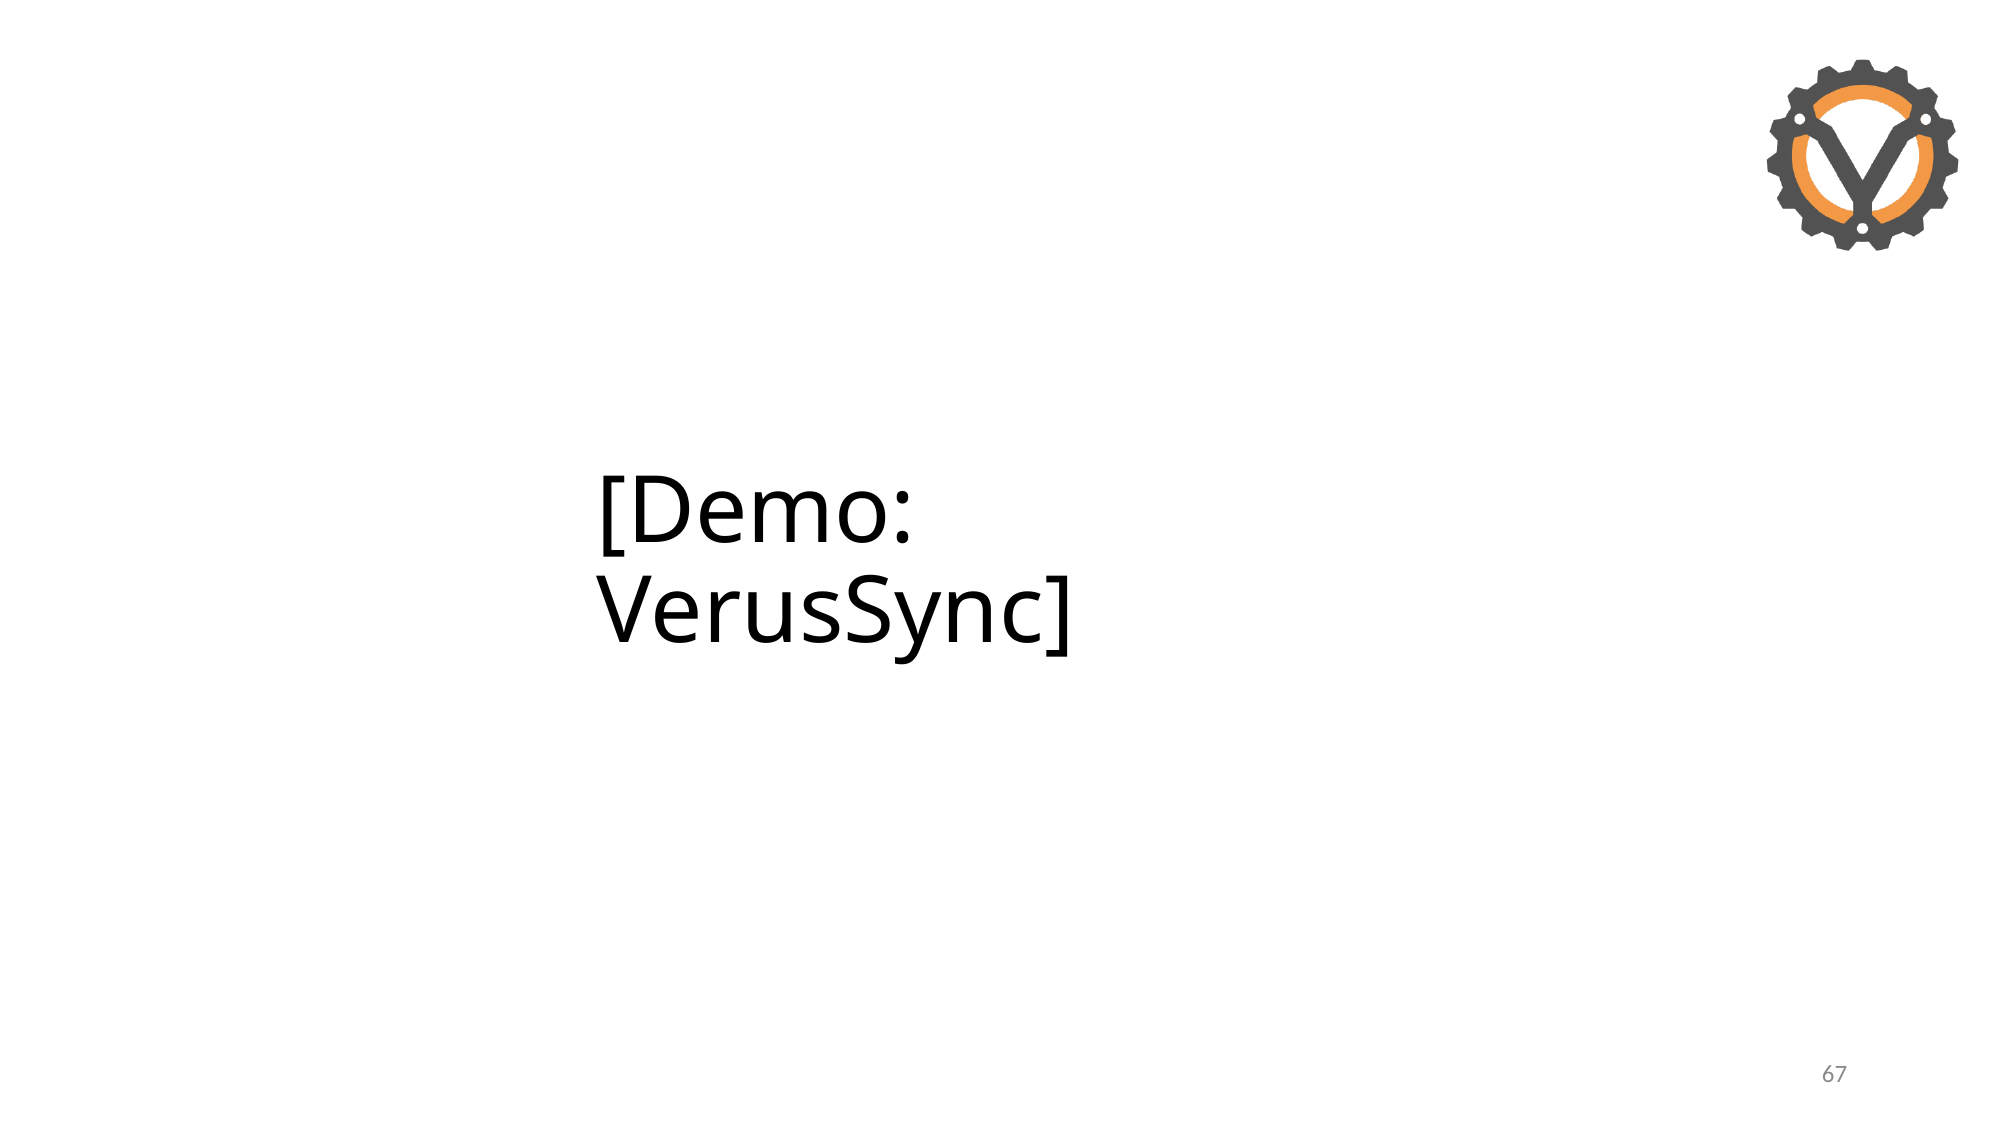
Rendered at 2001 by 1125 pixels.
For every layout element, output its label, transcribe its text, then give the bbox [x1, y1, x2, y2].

title [Demo: VerusSync] [581, 453, 1419, 672]
slide_number 67 [1412, 1042, 1863, 1103]
picture [1766, 59, 1959, 252]
